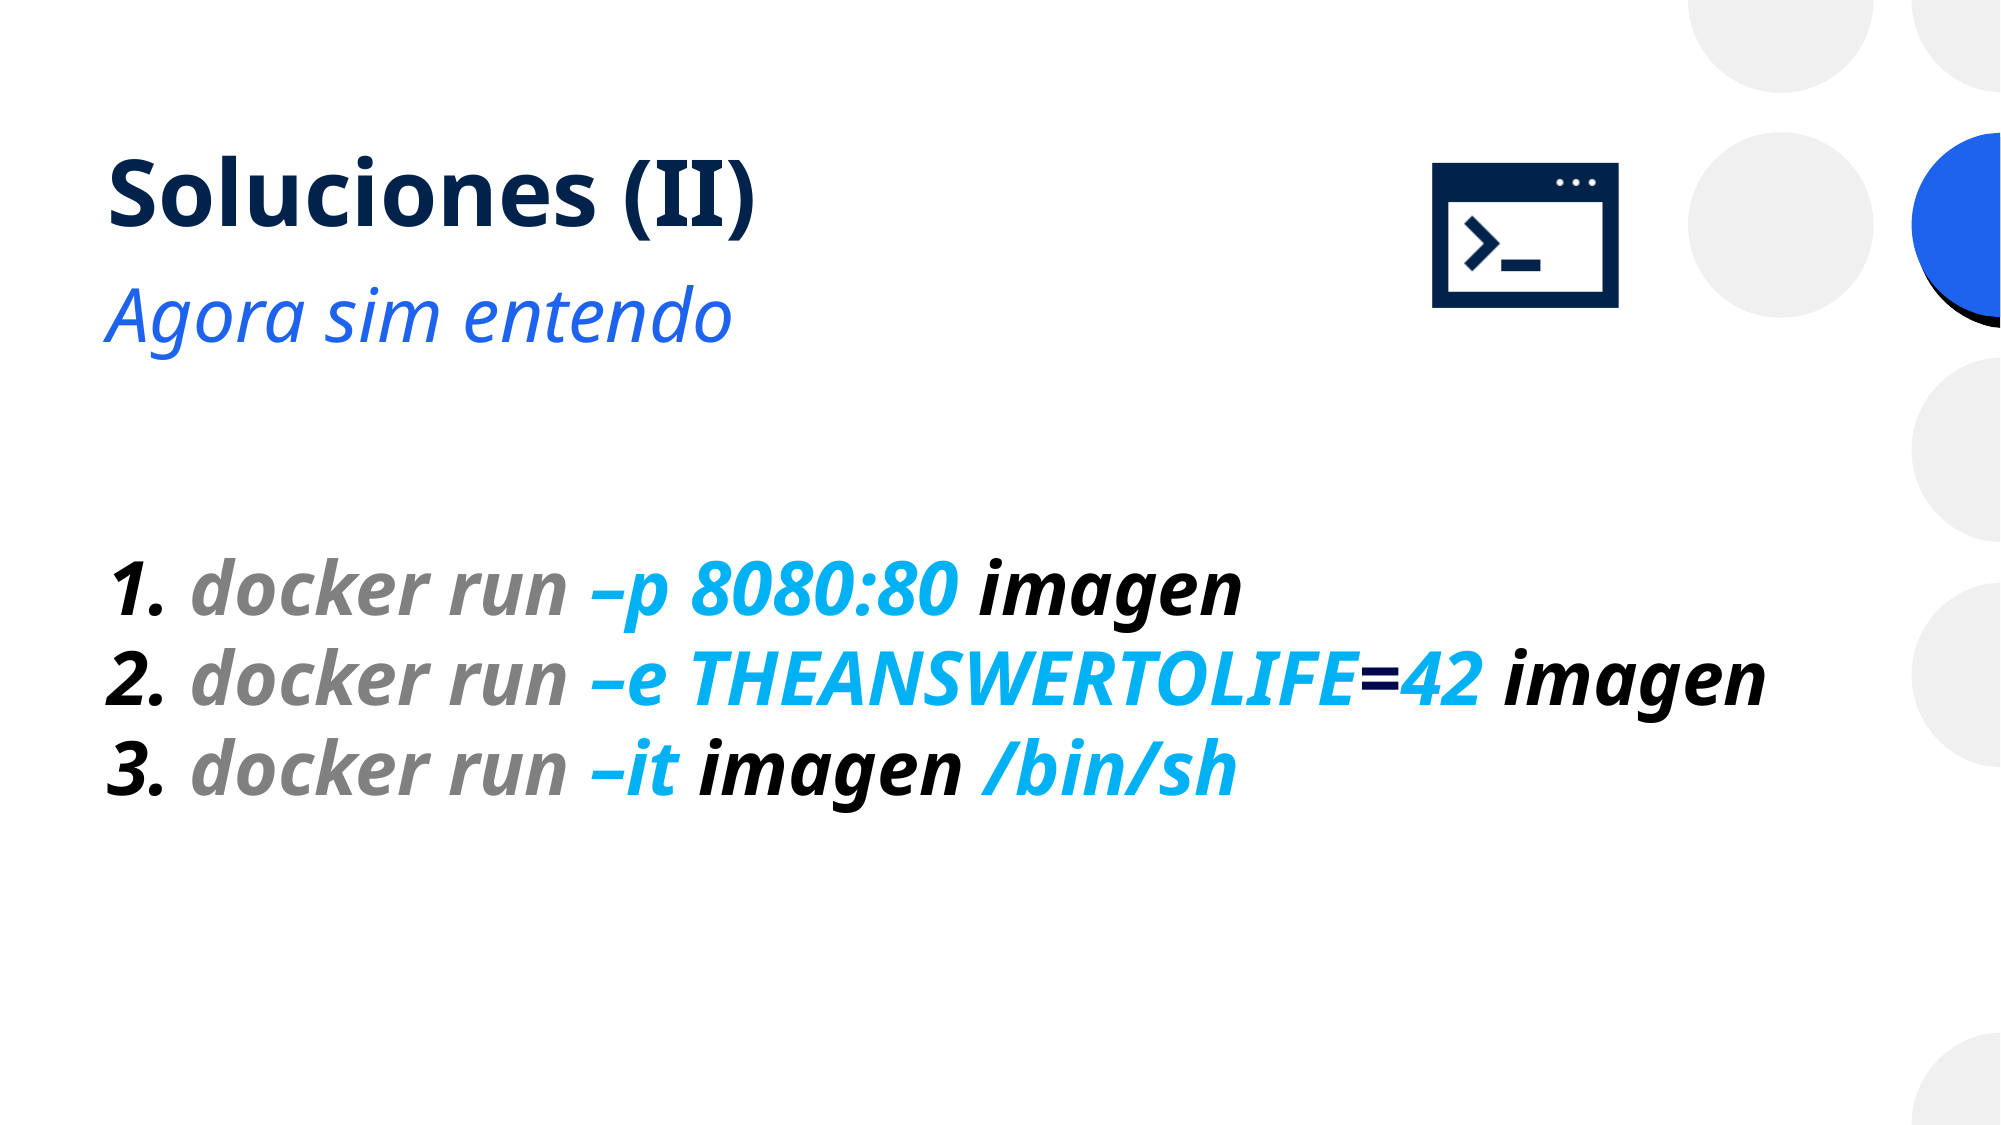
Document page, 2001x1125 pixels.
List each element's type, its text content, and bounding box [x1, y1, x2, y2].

text_box 1. docker run –p 8080:80 imagen 2. docker run –e THEANSWERTOLIFE=42 imagen 3. docker run –it imagen /bin/sh [92, 533, 1888, 971]
title Soluciones (II) [92, 126, 1414, 254]
picture [1414, 125, 1636, 346]
subtitle Agora sim entendo [92, 260, 1297, 358]
